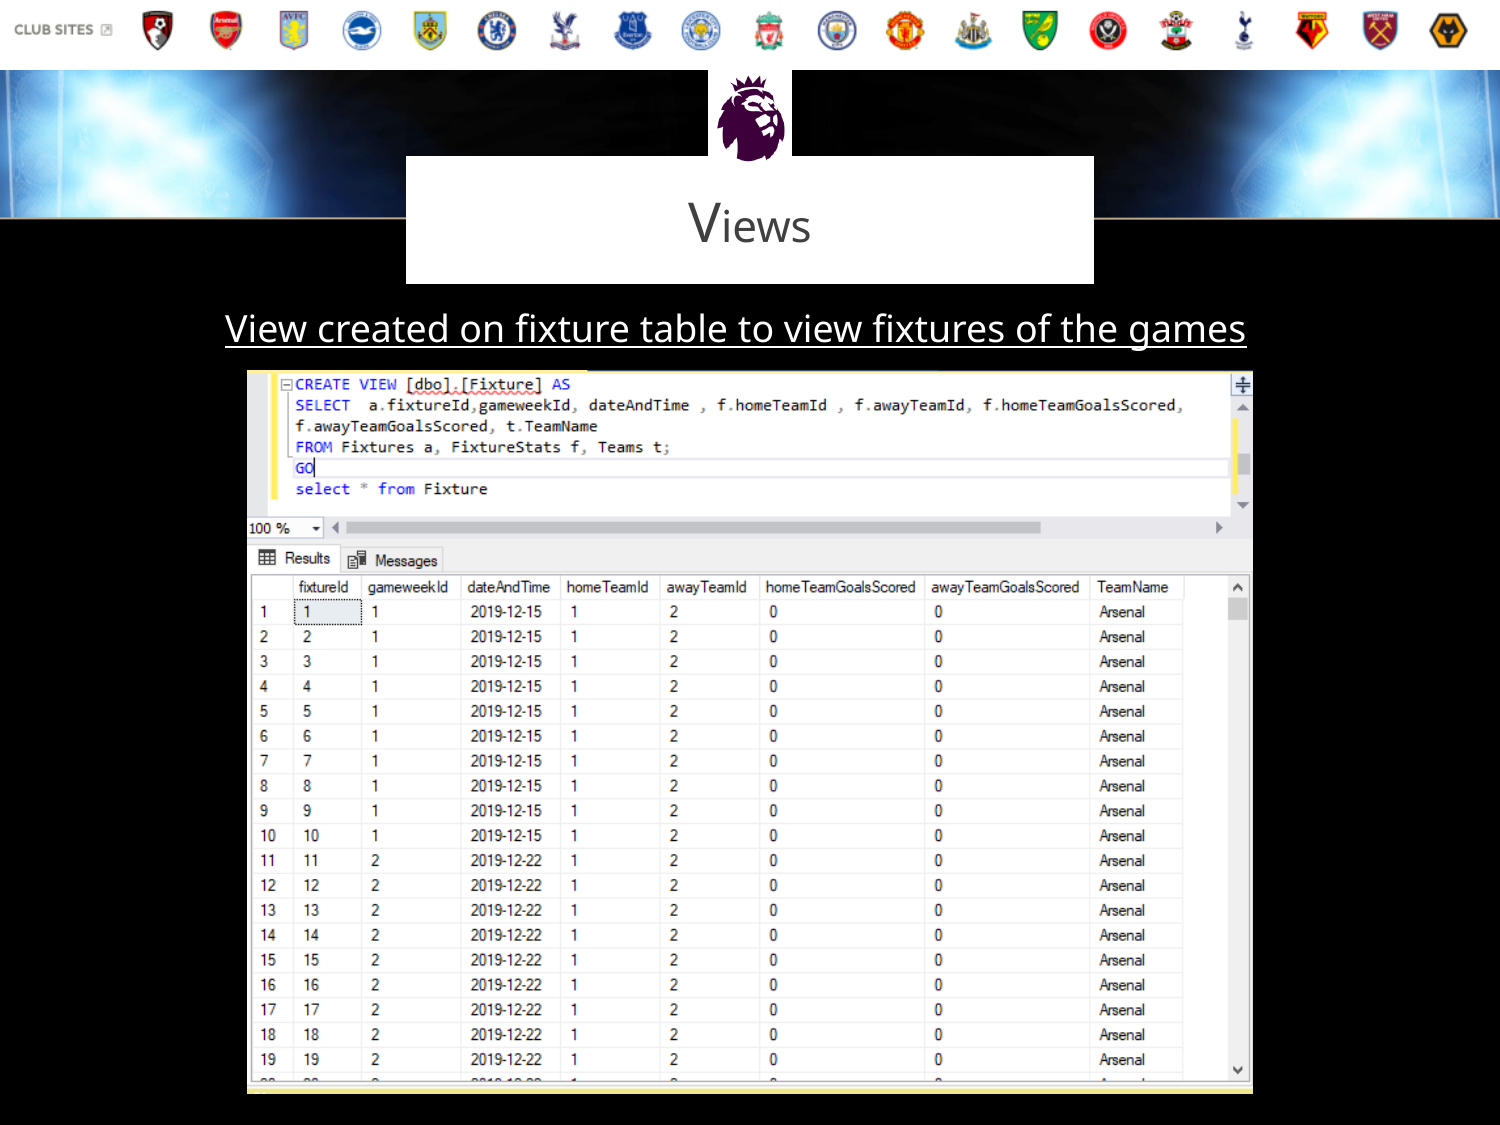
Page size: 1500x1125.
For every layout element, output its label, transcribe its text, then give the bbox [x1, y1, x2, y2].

text_box View created on fixture table to view fixtures of the games [217, 297, 1255, 358]
picture [247, 370, 1253, 1094]
picture [0, 0, 1500, 217]
title Views [406, 156, 1094, 284]
